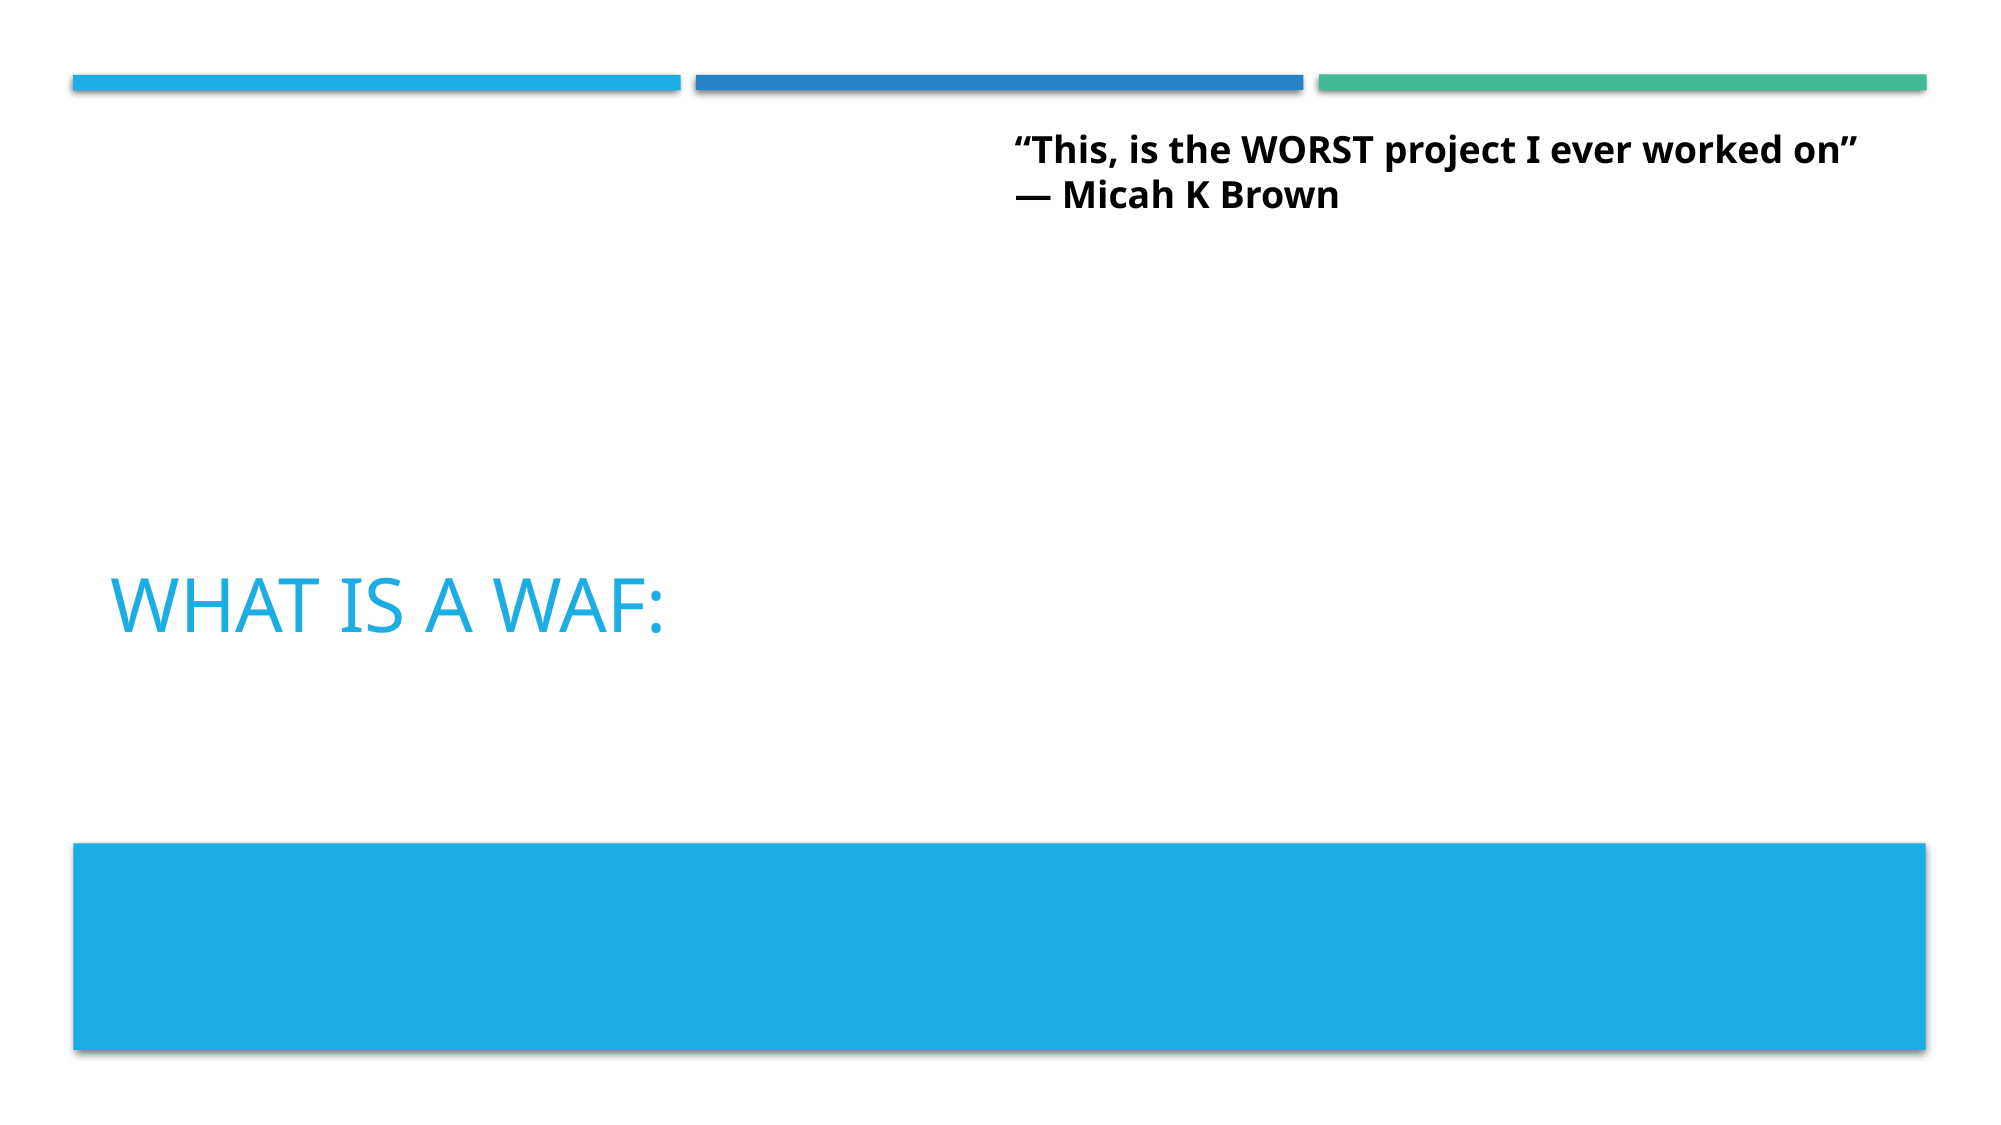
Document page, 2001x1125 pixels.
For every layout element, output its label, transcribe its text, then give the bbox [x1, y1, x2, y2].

title What is a WAF: [95, 499, 1905, 745]
text_box “This, is the WORST project I ever worked on” ― Micah K Brown [999, 118, 1930, 224]
